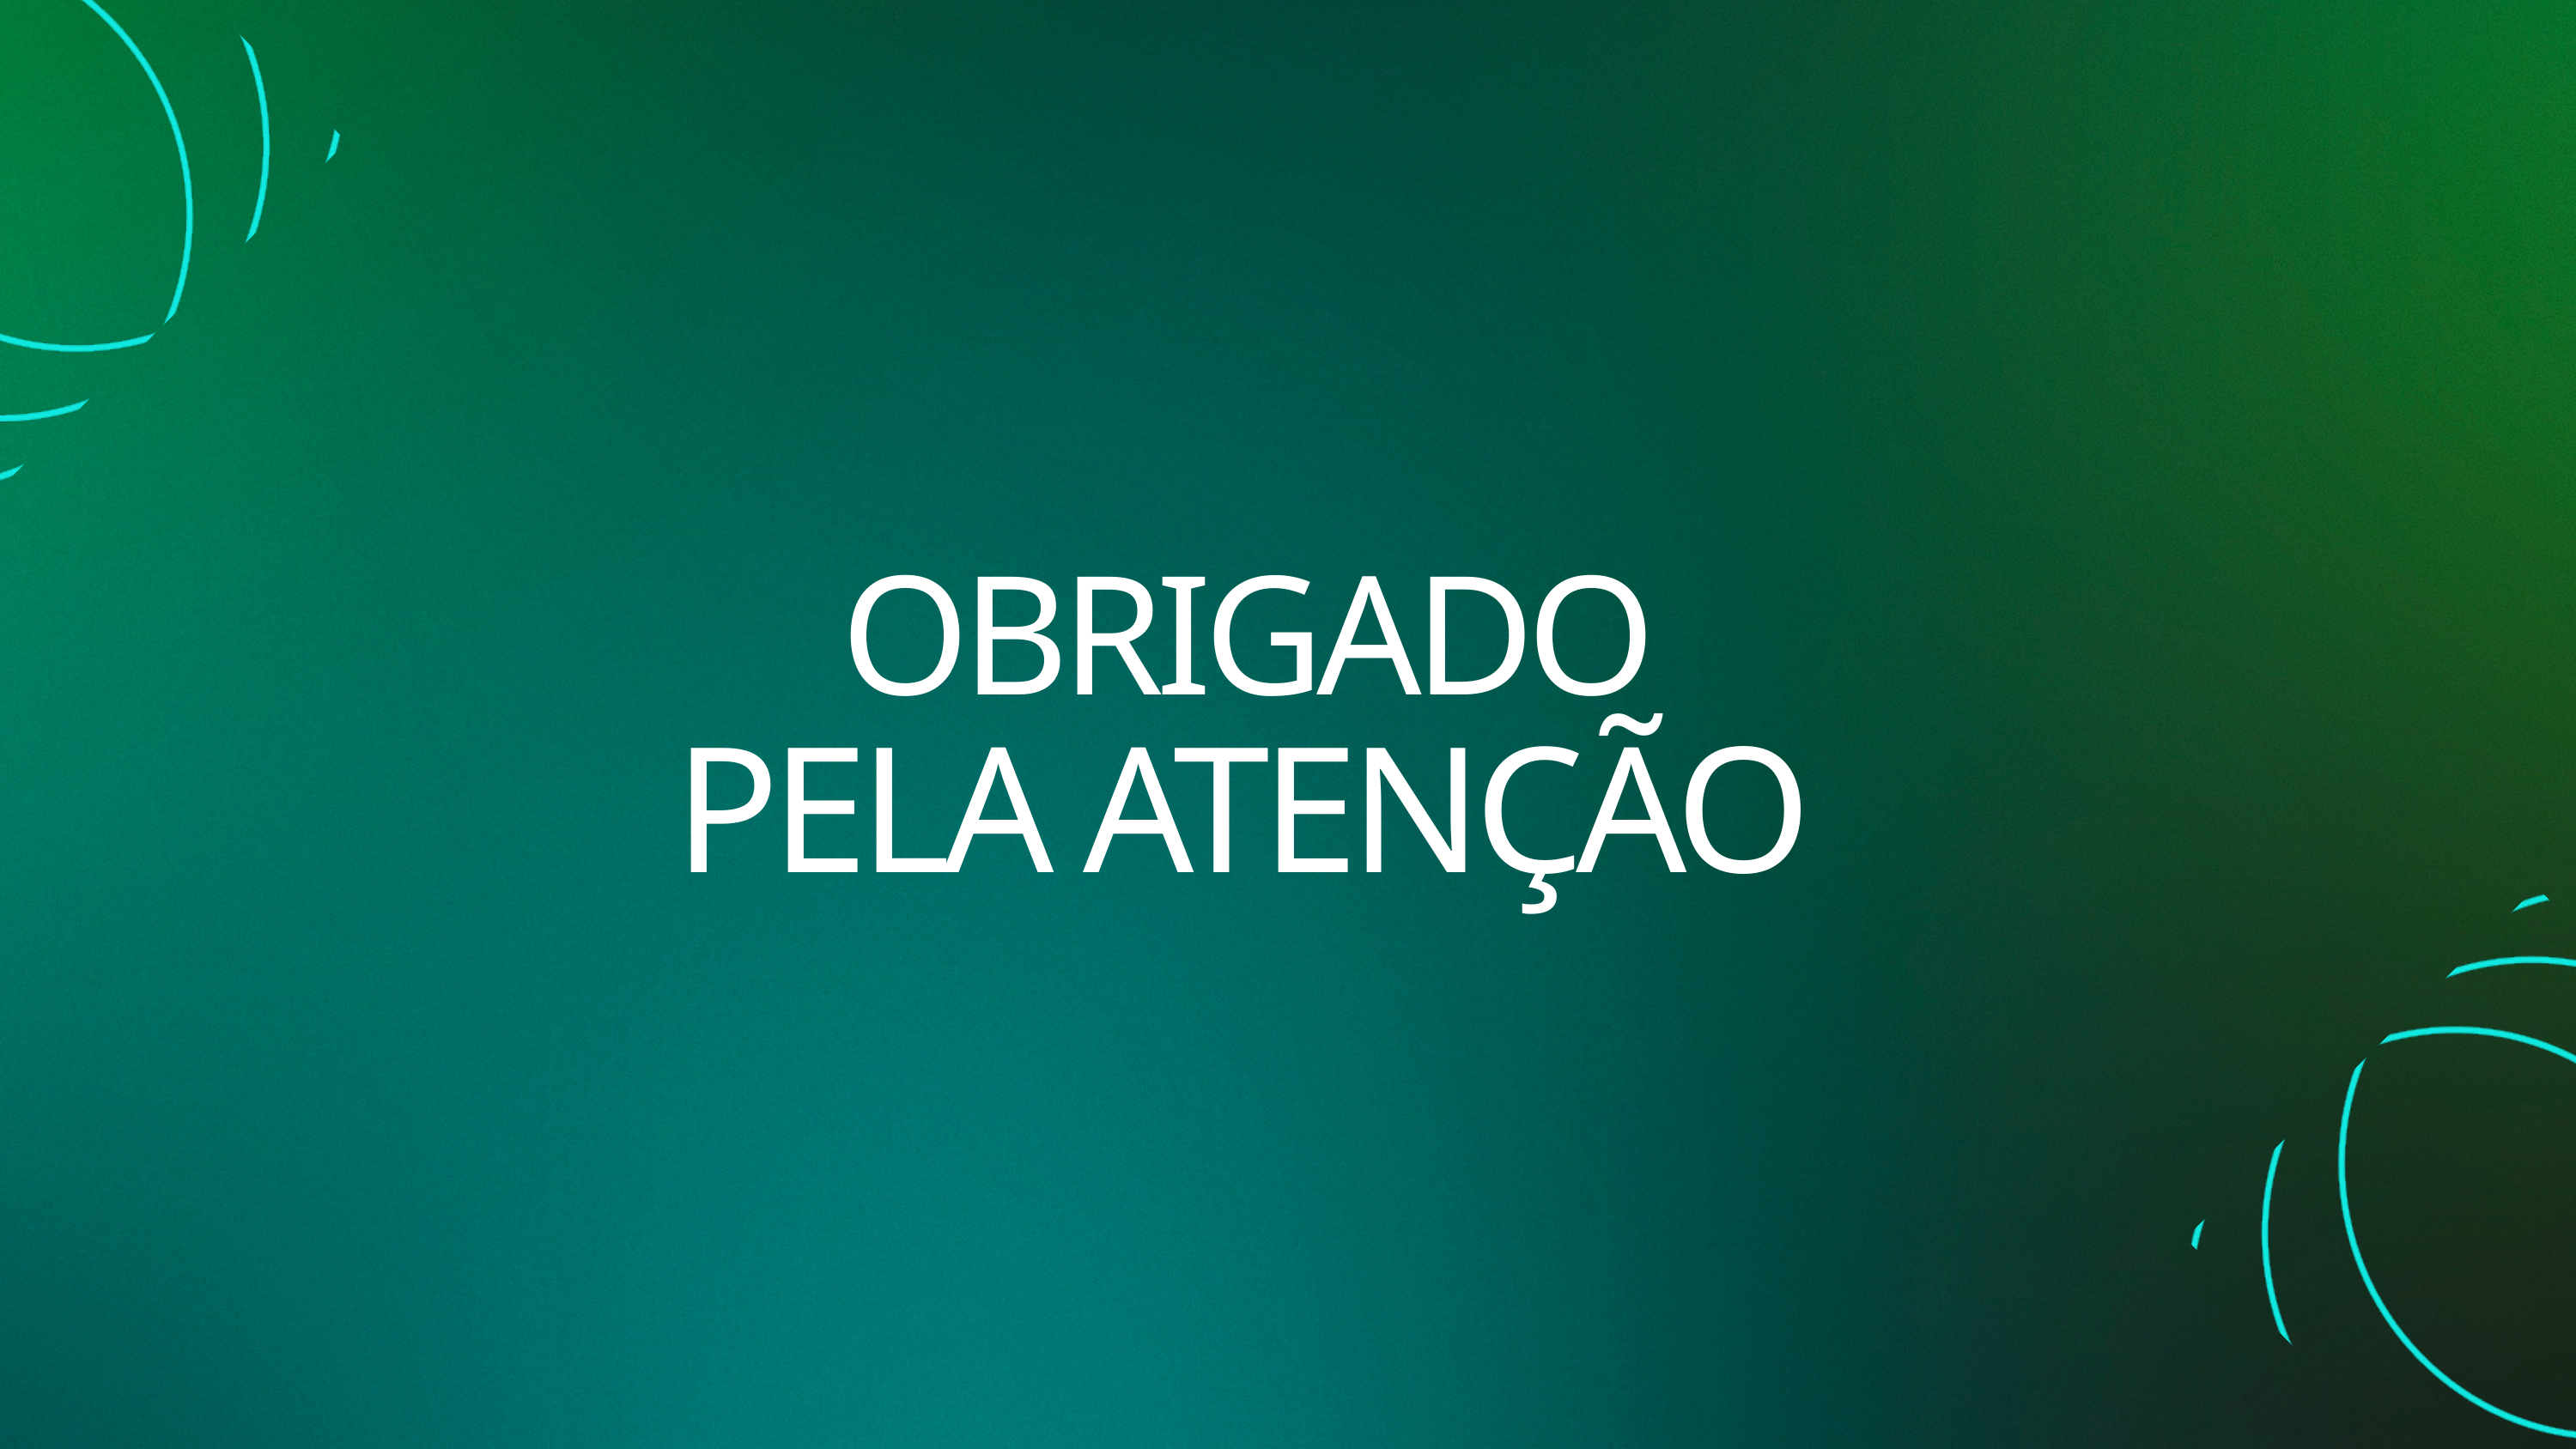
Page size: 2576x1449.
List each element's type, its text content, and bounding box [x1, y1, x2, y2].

text_box [0, 0, 2576, 1449]
text_box PELA ATENÇÃO [674, 663, 1902, 907]
text_box OBRIGADO [841, 496, 1735, 728]
text_box [2185, 887, 2576, 1449]
text_box [0, 0, 347, 488]
